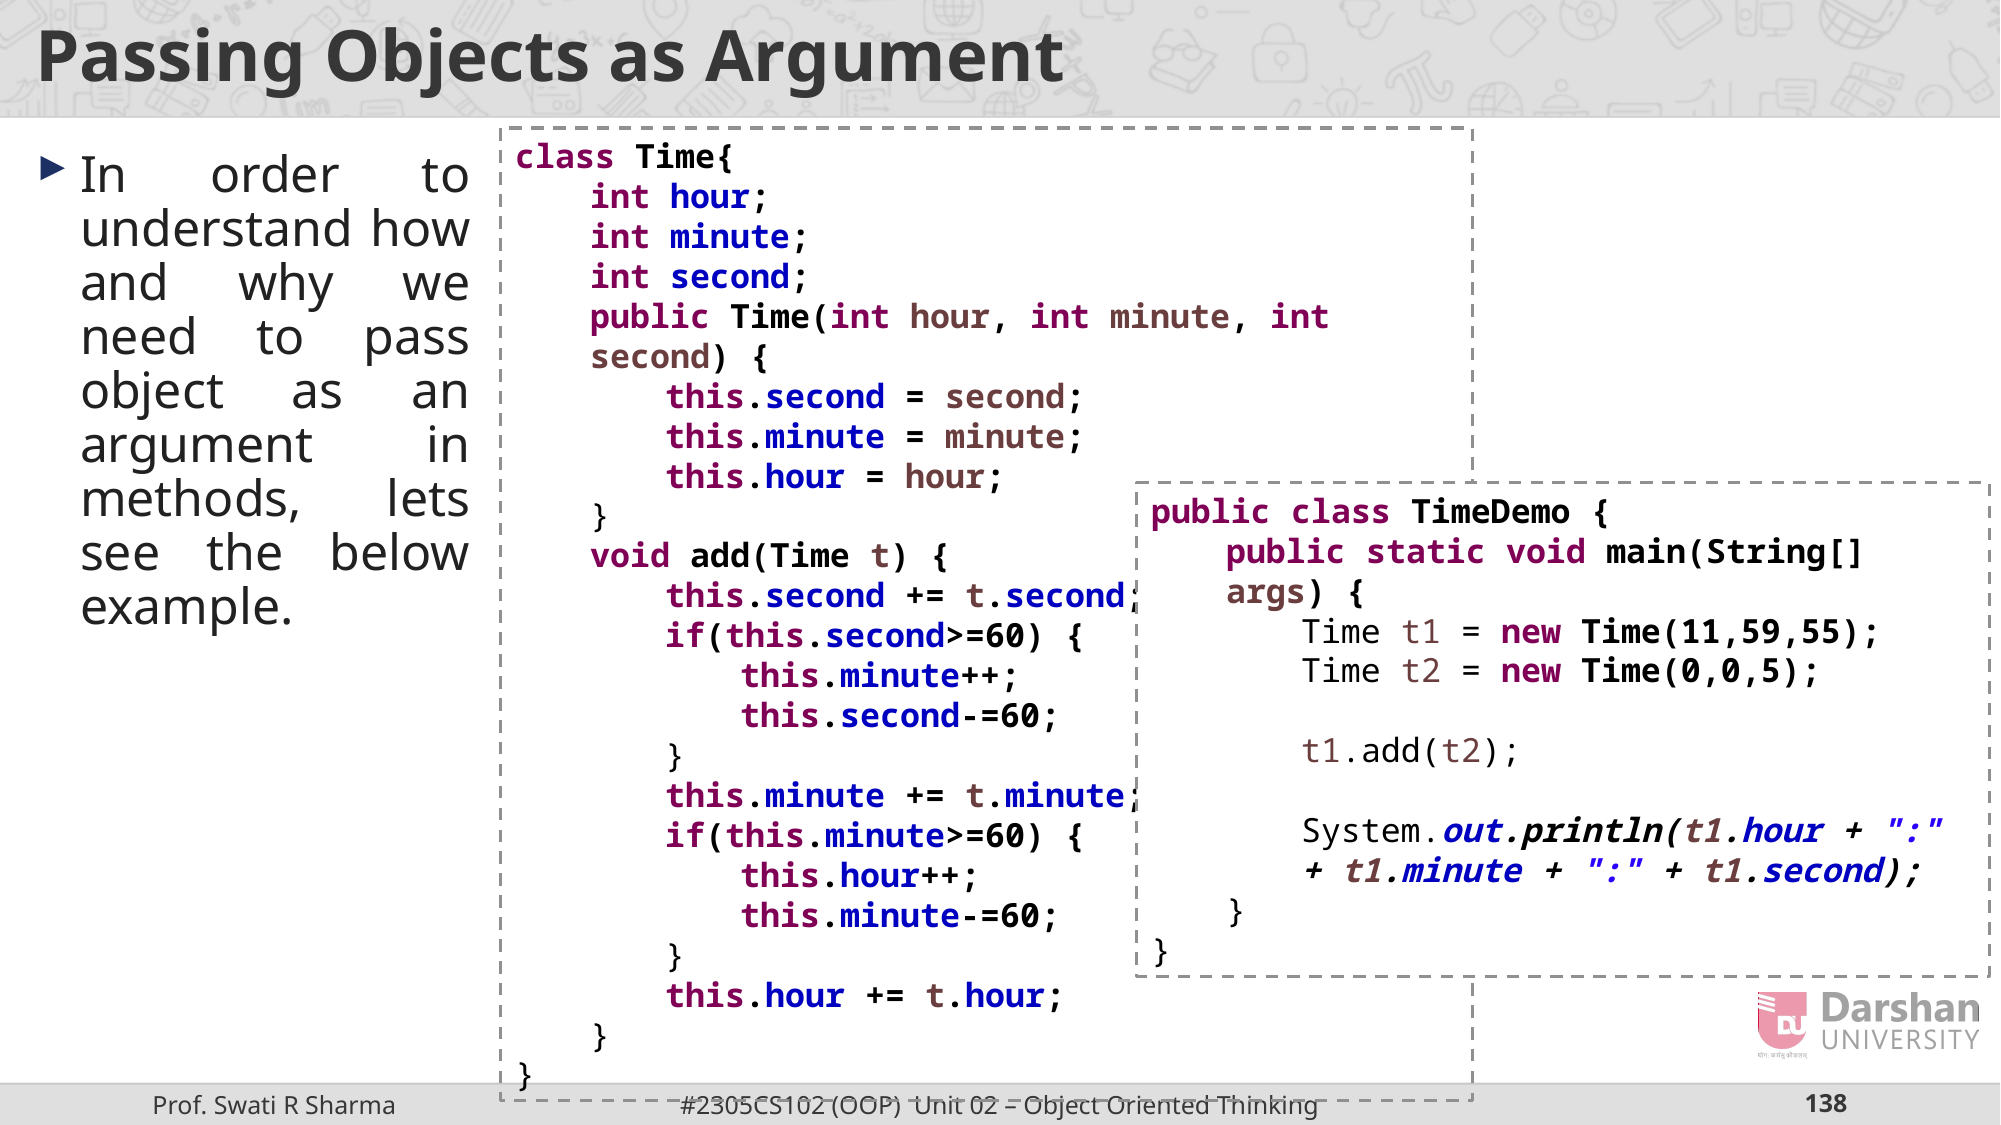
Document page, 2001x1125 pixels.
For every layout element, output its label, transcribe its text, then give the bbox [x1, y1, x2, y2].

text_box public class TimeDemo { public static void main(String[] args) { Time t1 = new Time(11,59,55); Time t2 = new Time(0,0,5); t1.add(t2); System.out.println(t1.hour + ":" + t1.minute + ":" + t1.second); } } [1136, 482, 1990, 977]
list In order to understand how and why we need to pass object as an argument in methods, lets see the below example. [21, 141, 486, 1059]
title Passing Objects as Argument [0, 0, 2000, 117]
text_box class Time{ int hour; int minute; int second; public Time(int hour, int minute, int second) { this.second = second; this.minute = minute; this.hour = hour; } void add(Time t) { this.second += t.second; if(this.second>=60) { this.minute++; this.second-=60; } this.minute += t.minute; if(this.minute>=60) { this.hour++; this.minute-=60; } this.hour += t.hour; } } [500, 128, 1473, 1101]
title Declaring an Object [1758, 992, 1979, 1059]
